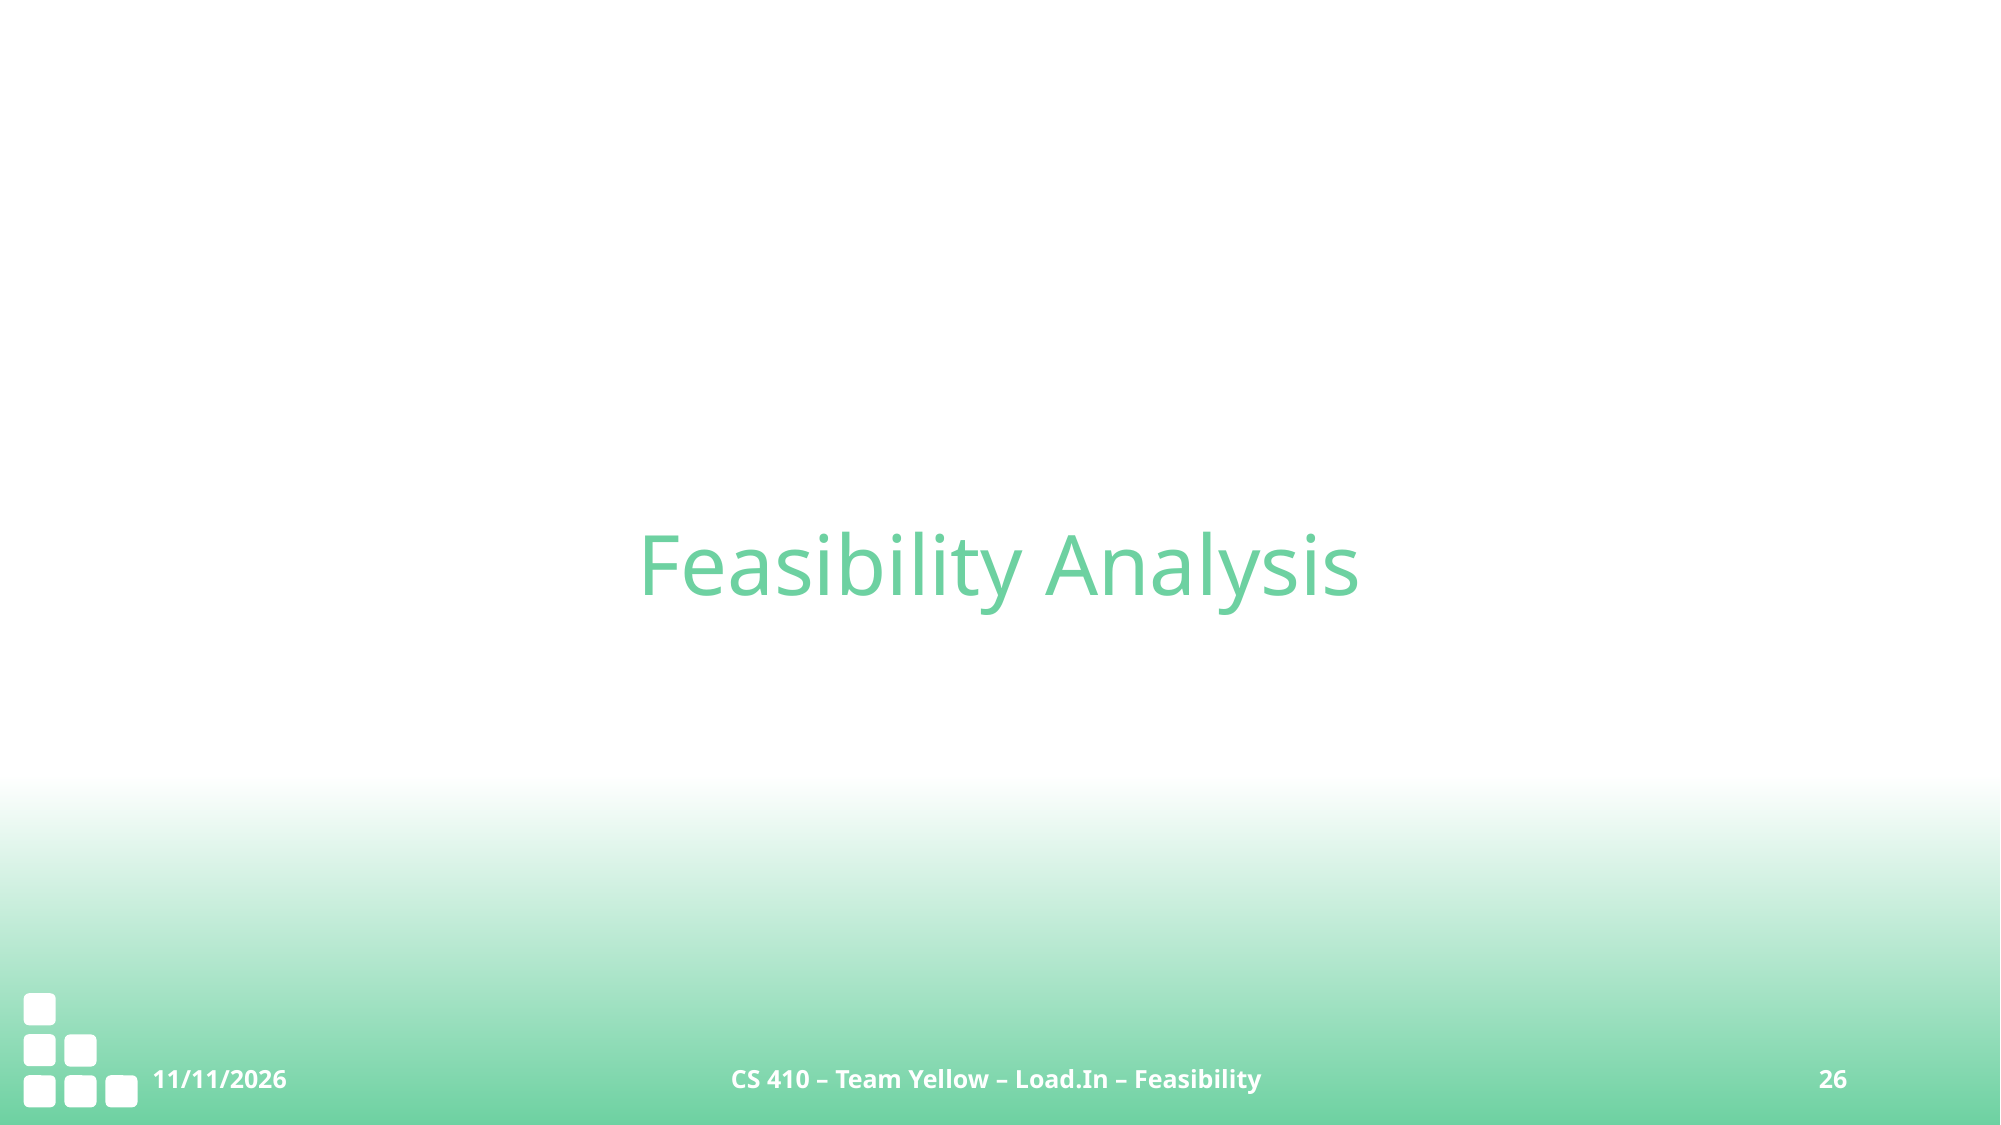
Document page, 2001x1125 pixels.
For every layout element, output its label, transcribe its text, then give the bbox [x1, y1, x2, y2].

title Feasibility Analysis [137, 503, 1863, 622]
footer CS 410 – Team Yellow – Load.In – Feasibility [662, 1035, 1338, 1125]
slide_number 26 [1412, 1035, 1863, 1125]
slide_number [137, 1035, 588, 1125]
